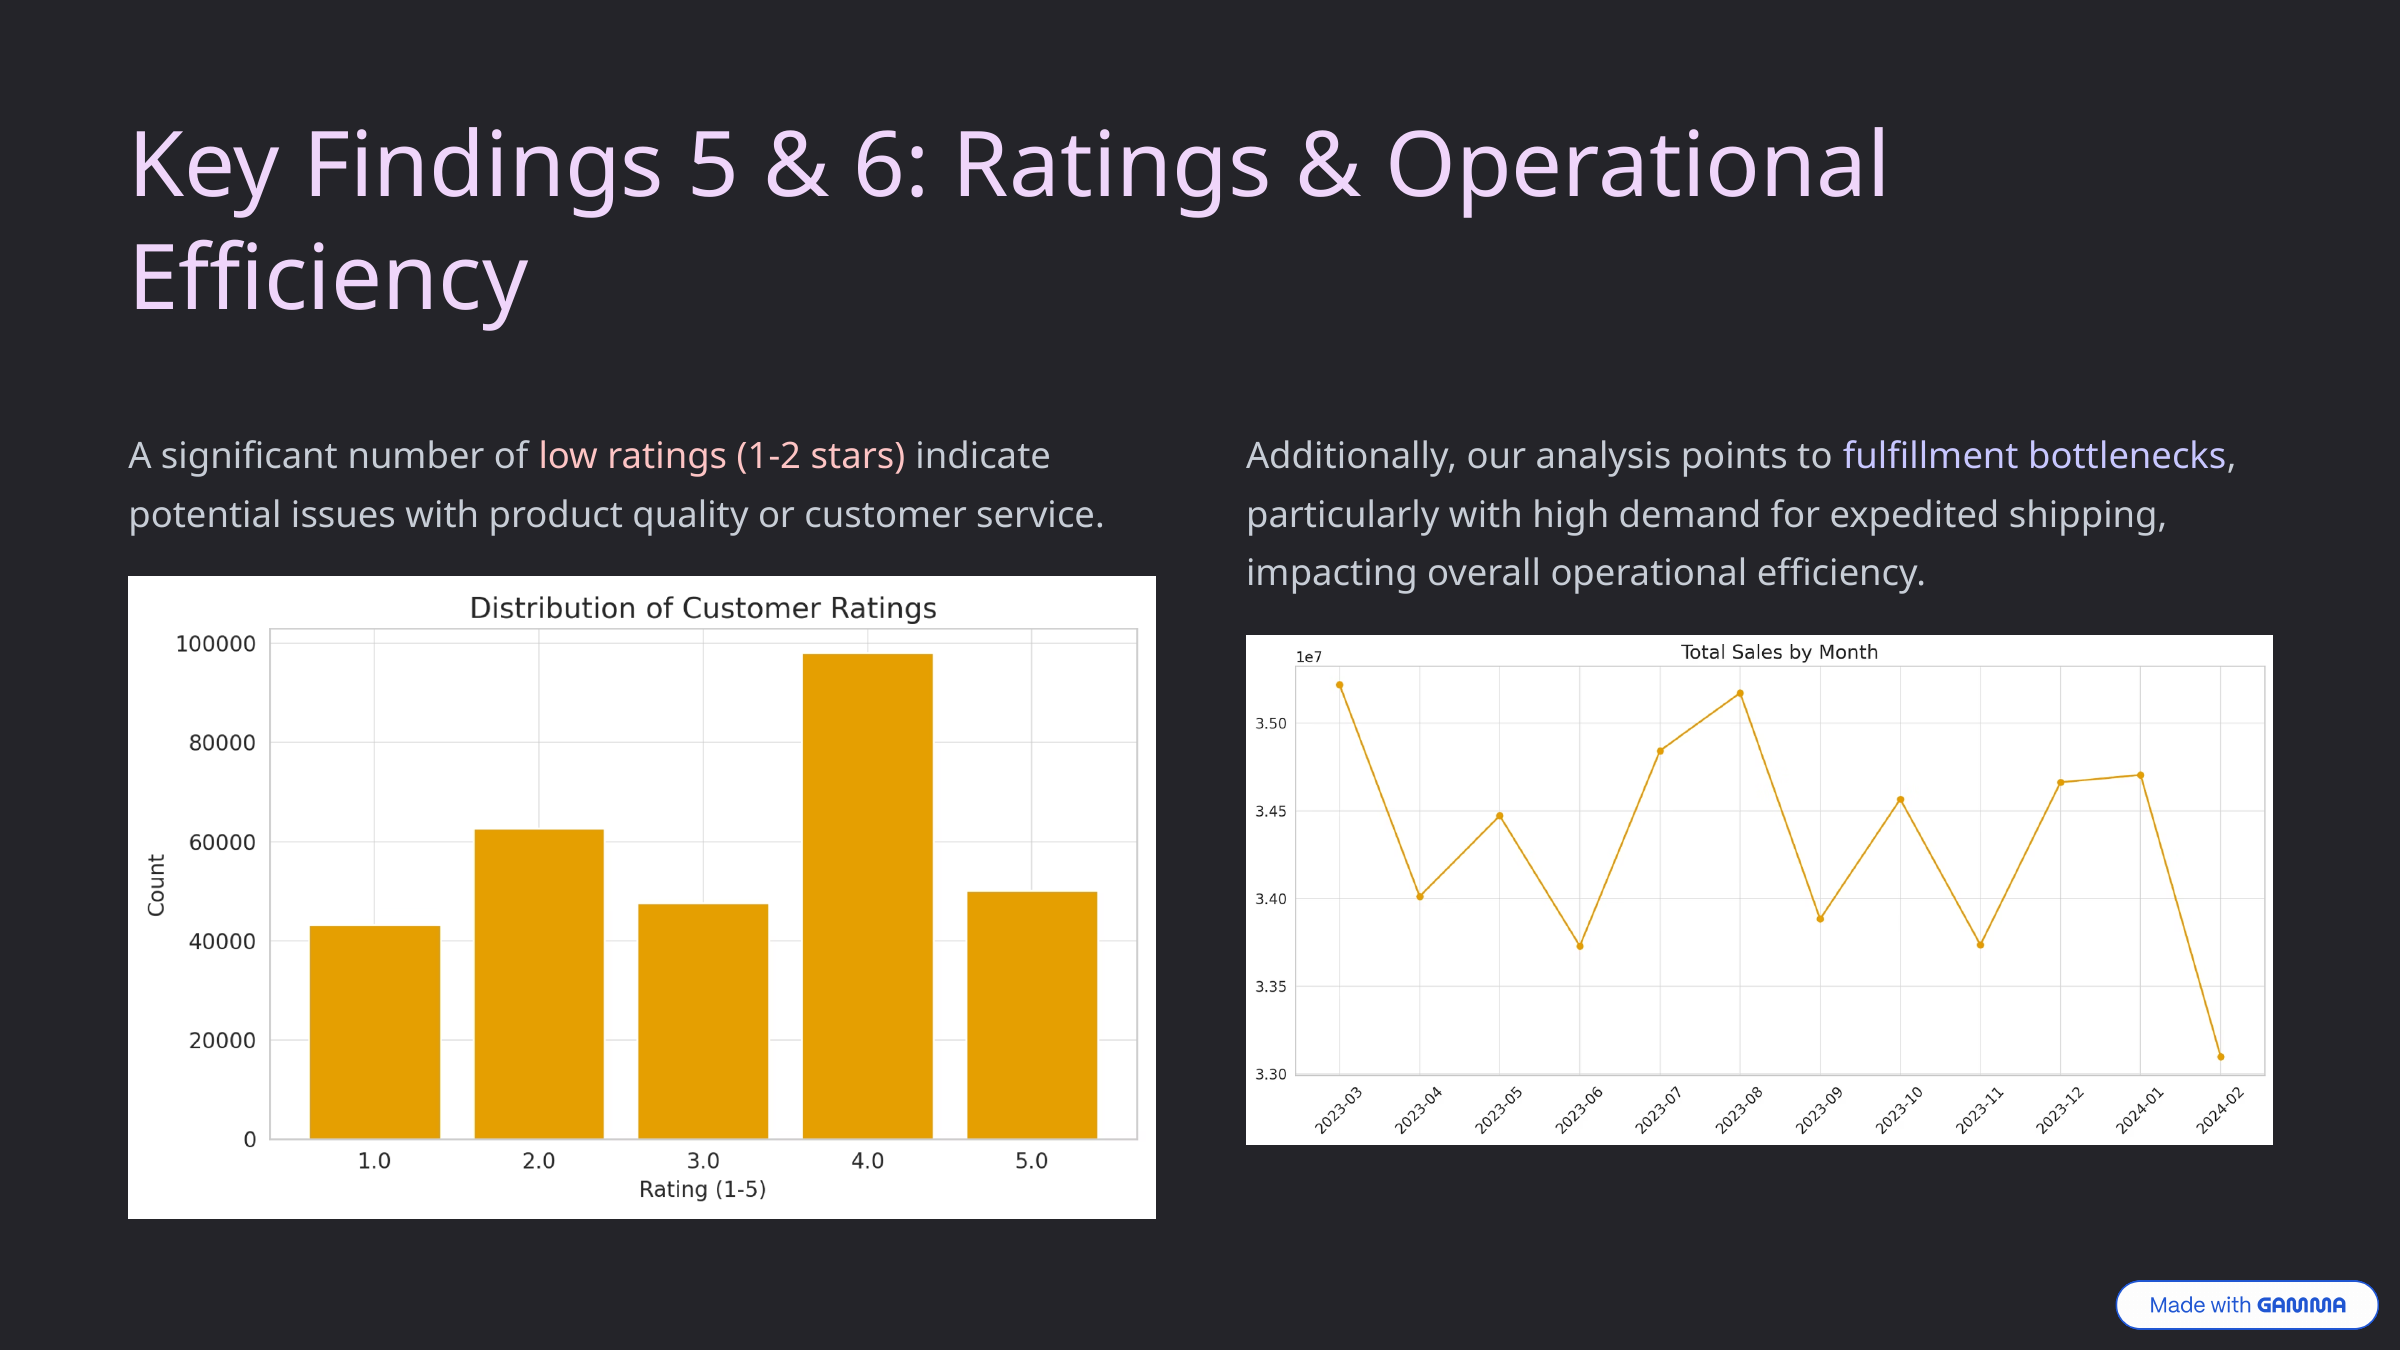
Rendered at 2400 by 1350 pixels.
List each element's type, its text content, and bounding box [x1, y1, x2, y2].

picture [2106, 1271, 2389, 1339]
picture [128, 576, 1156, 1219]
text_box Key Findings 5 & 6: Ratings & Operational Efficiency [128, 100, 2272, 330]
text_box A significant number of low ratings (1-2 stars) indicate potential issues with product quality or customer service. [128, 417, 1156, 536]
text_box Additionally, our analysis points to fulfillment bottlenecks, particularly with high demand for expedited shipping, impacting overall operational efficiency. [1245, 417, 2273, 594]
picture [1245, 635, 2273, 1145]
